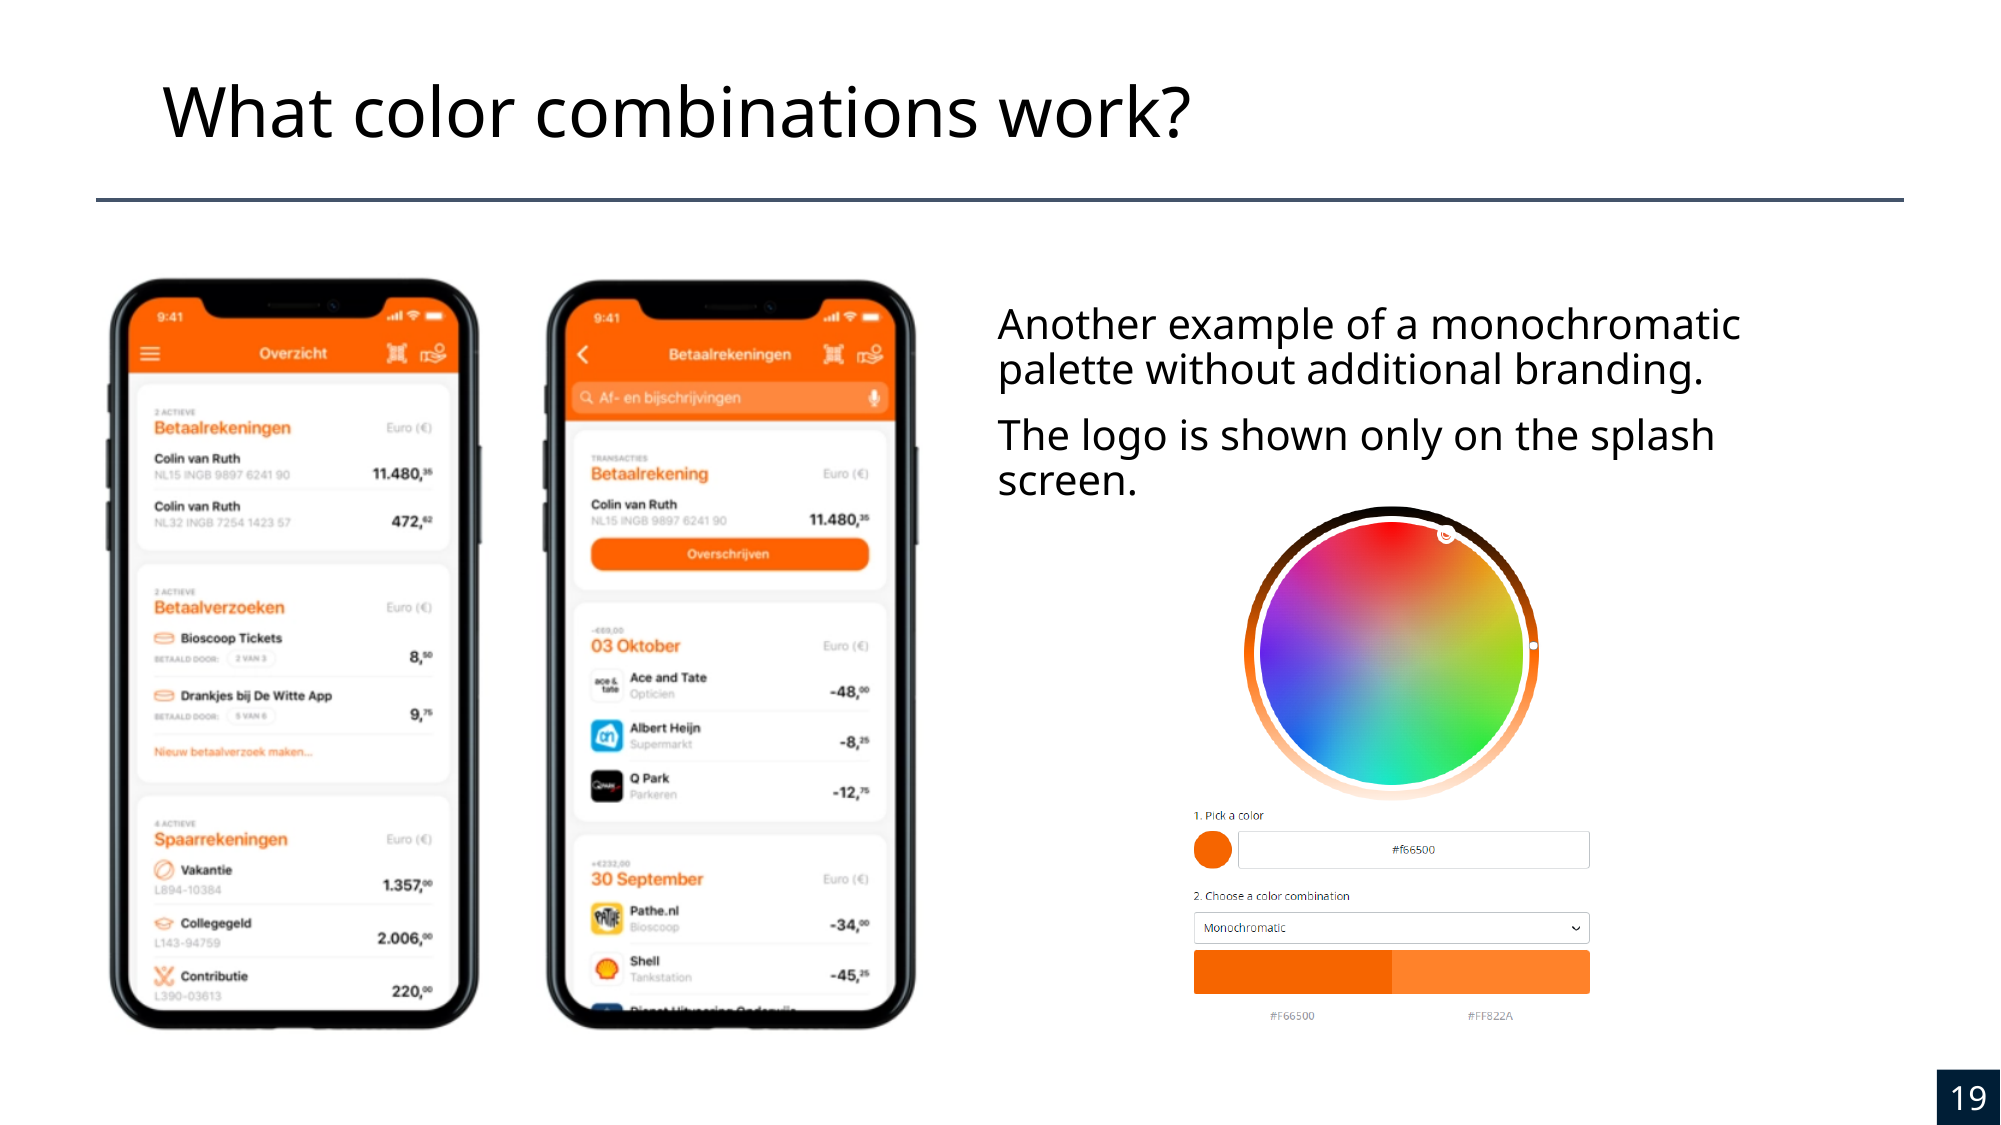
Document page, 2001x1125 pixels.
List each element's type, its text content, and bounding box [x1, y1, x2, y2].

picture [1179, 495, 1606, 1029]
text_box 19 [1936, 1076, 2000, 1117]
picture [80, 265, 968, 1056]
title What color combinations work? [147, 69, 1955, 161]
text_box [1936, 1069, 2000, 1076]
text_box [1936, 1117, 2000, 1125]
list Another example of a monochromatic palette without additional branding. The logo is shown only on the splash screen. [982, 296, 1870, 579]
